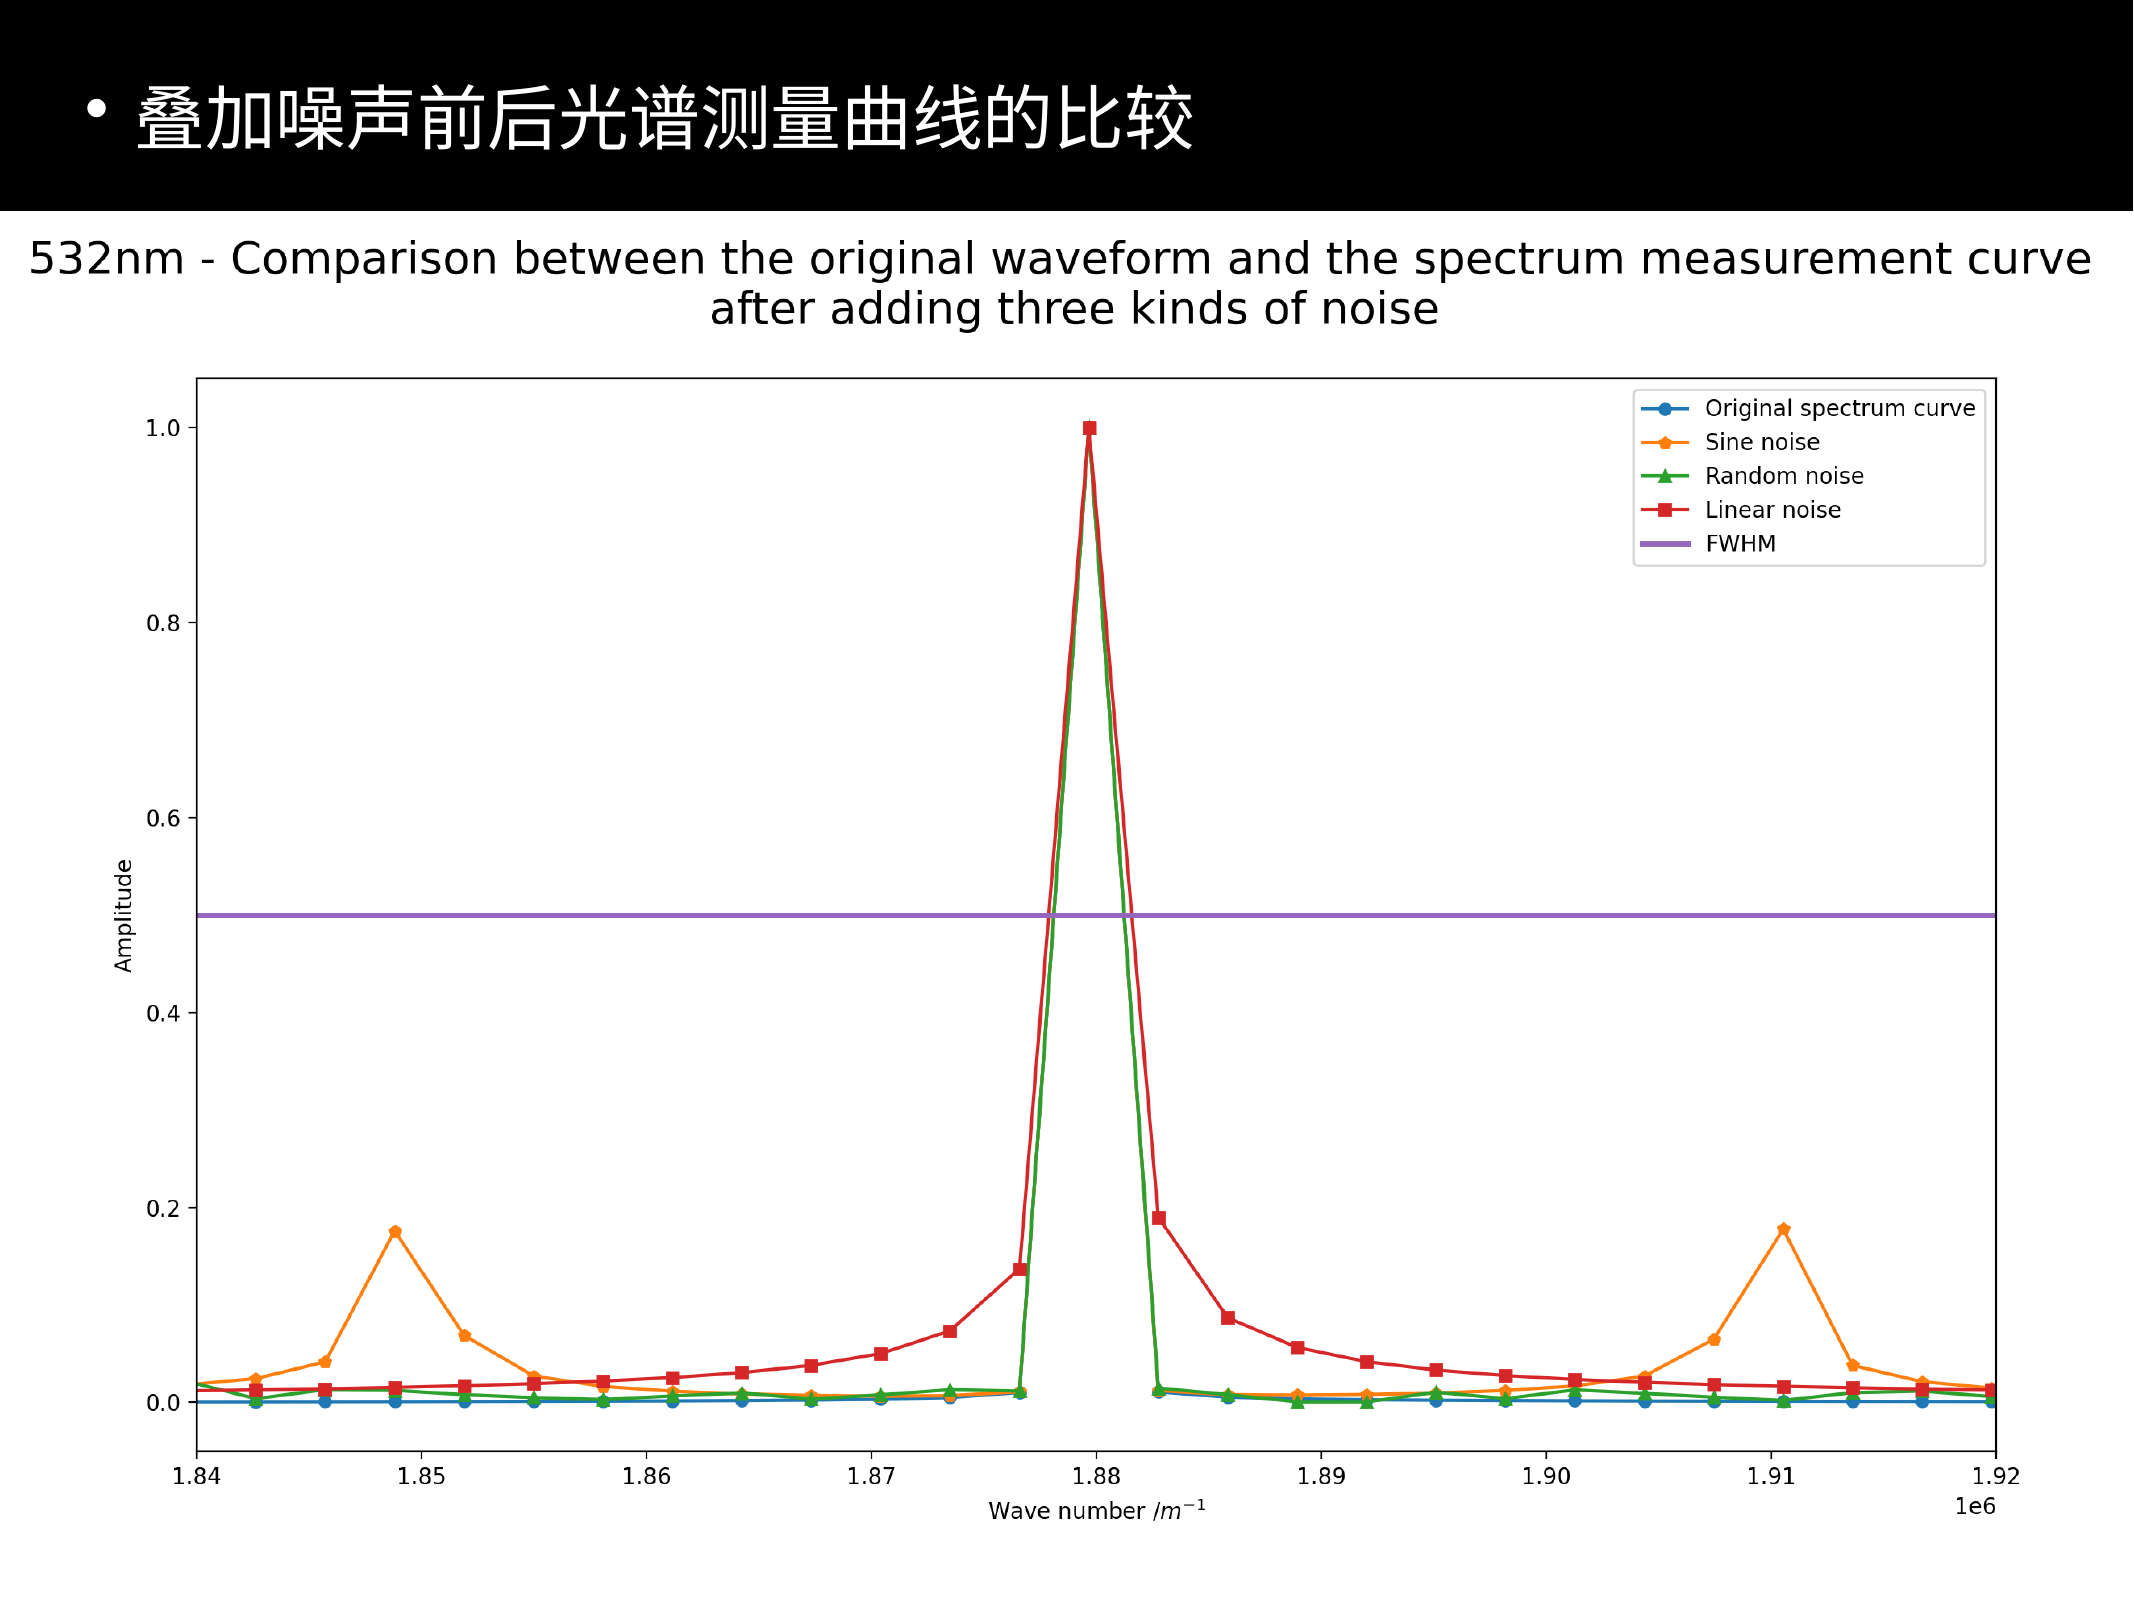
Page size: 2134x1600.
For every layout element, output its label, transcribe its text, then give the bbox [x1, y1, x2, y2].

text_box 叠加噪声前后光谱测量曲线的比较 [76, 65, 1205, 168]
picture [0, 211, 2134, 1600]
